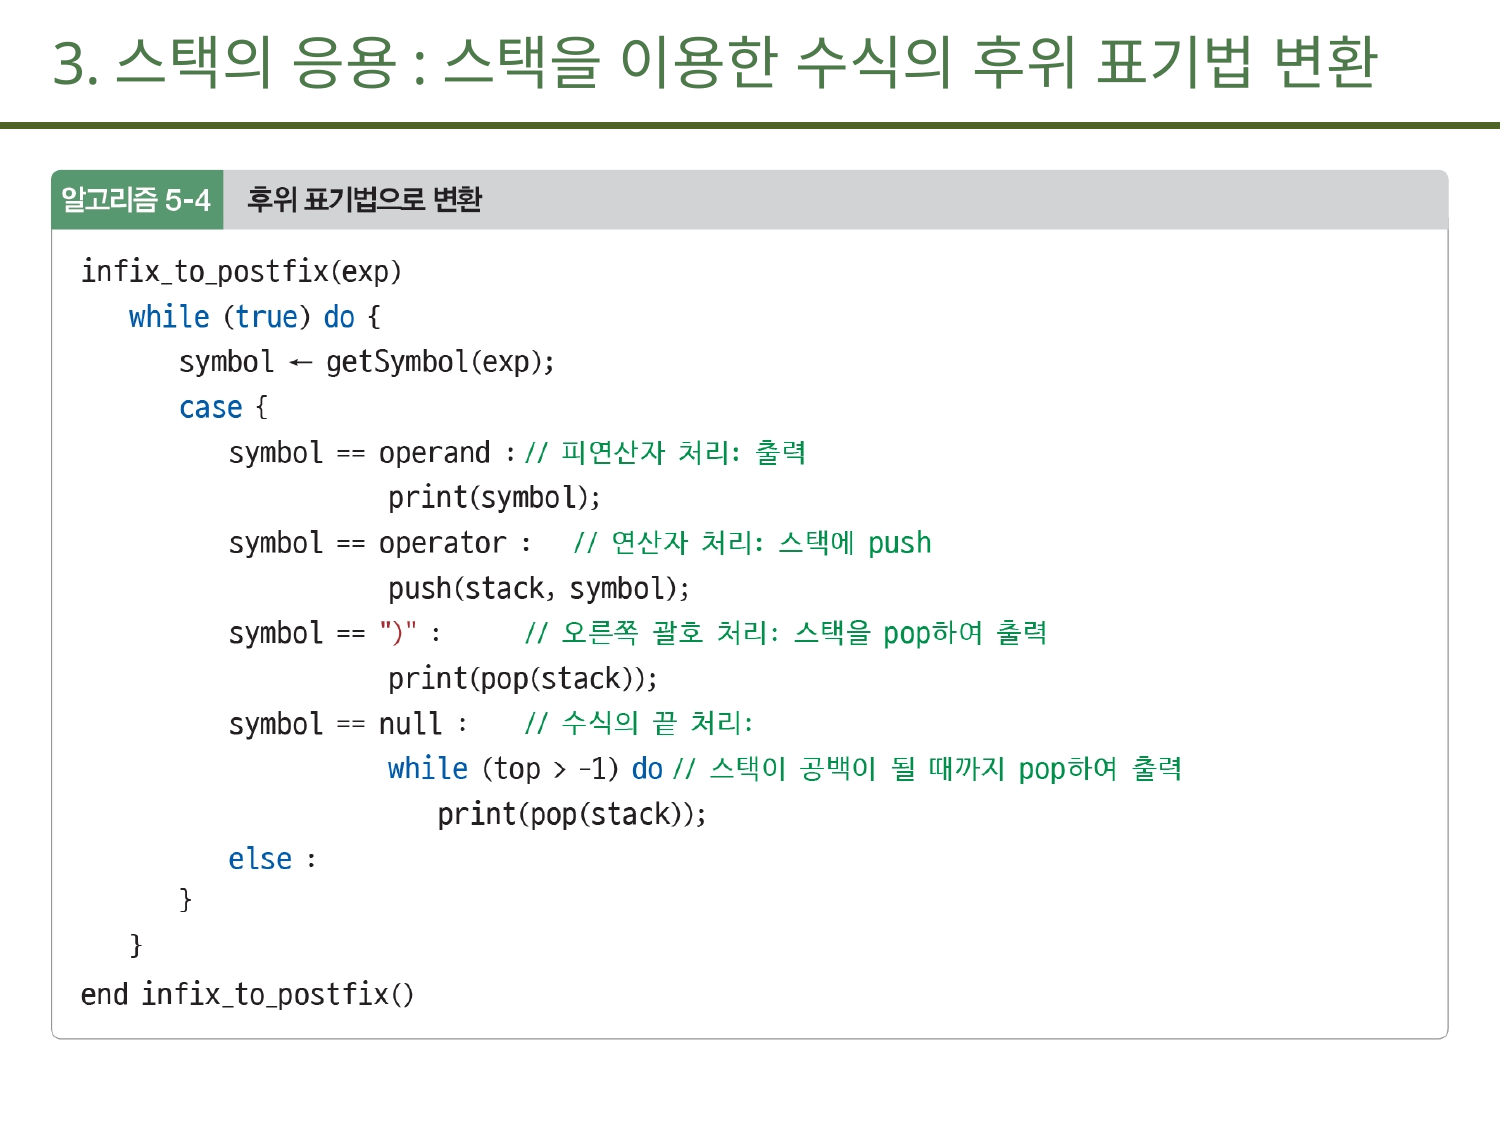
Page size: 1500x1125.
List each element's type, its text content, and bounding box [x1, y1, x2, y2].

title 3.스택의 응용:스택을 이용한 수식의 후위 표기법 변환 [37, 13, 1495, 109]
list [43, 160, 1457, 1046]
